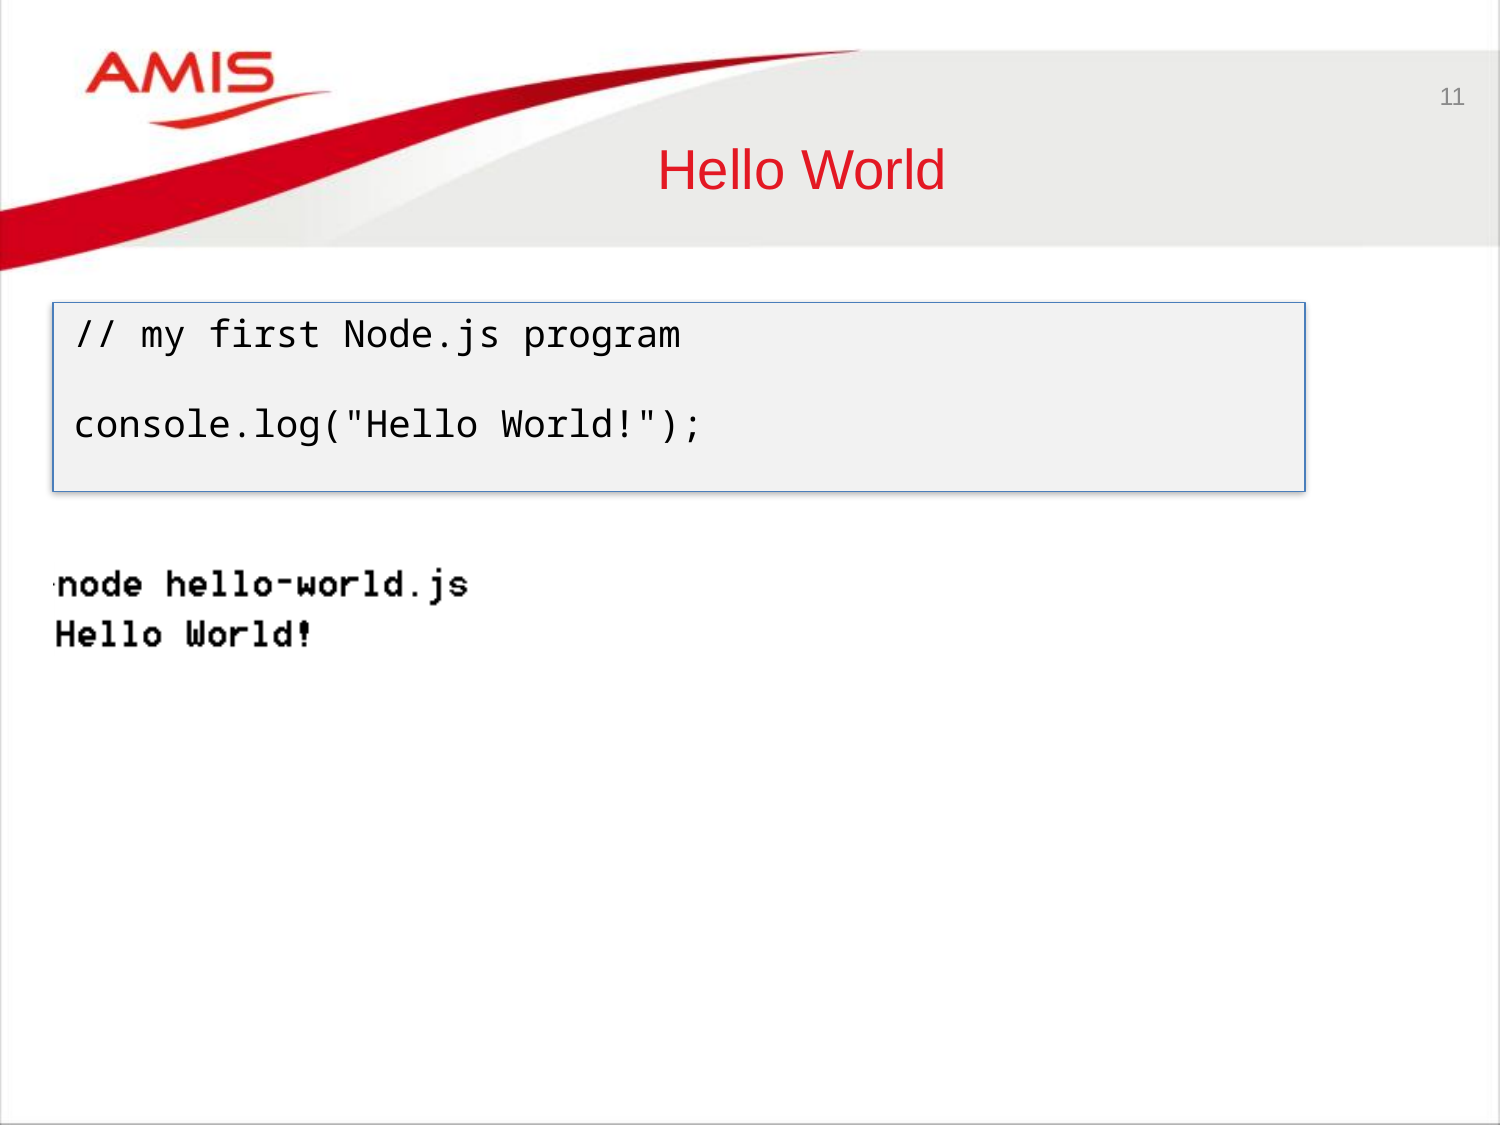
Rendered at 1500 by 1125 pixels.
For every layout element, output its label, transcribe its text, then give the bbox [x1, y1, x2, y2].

title Hello World [657, 90, 1447, 253]
text_box // my first Node.js program console.log("Hello World!"); [58, 302, 719, 453]
picture [0, 0, 1500, 1125]
slide_number 11 [1328, 54, 1481, 138]
text_box [52, 302, 1306, 492]
